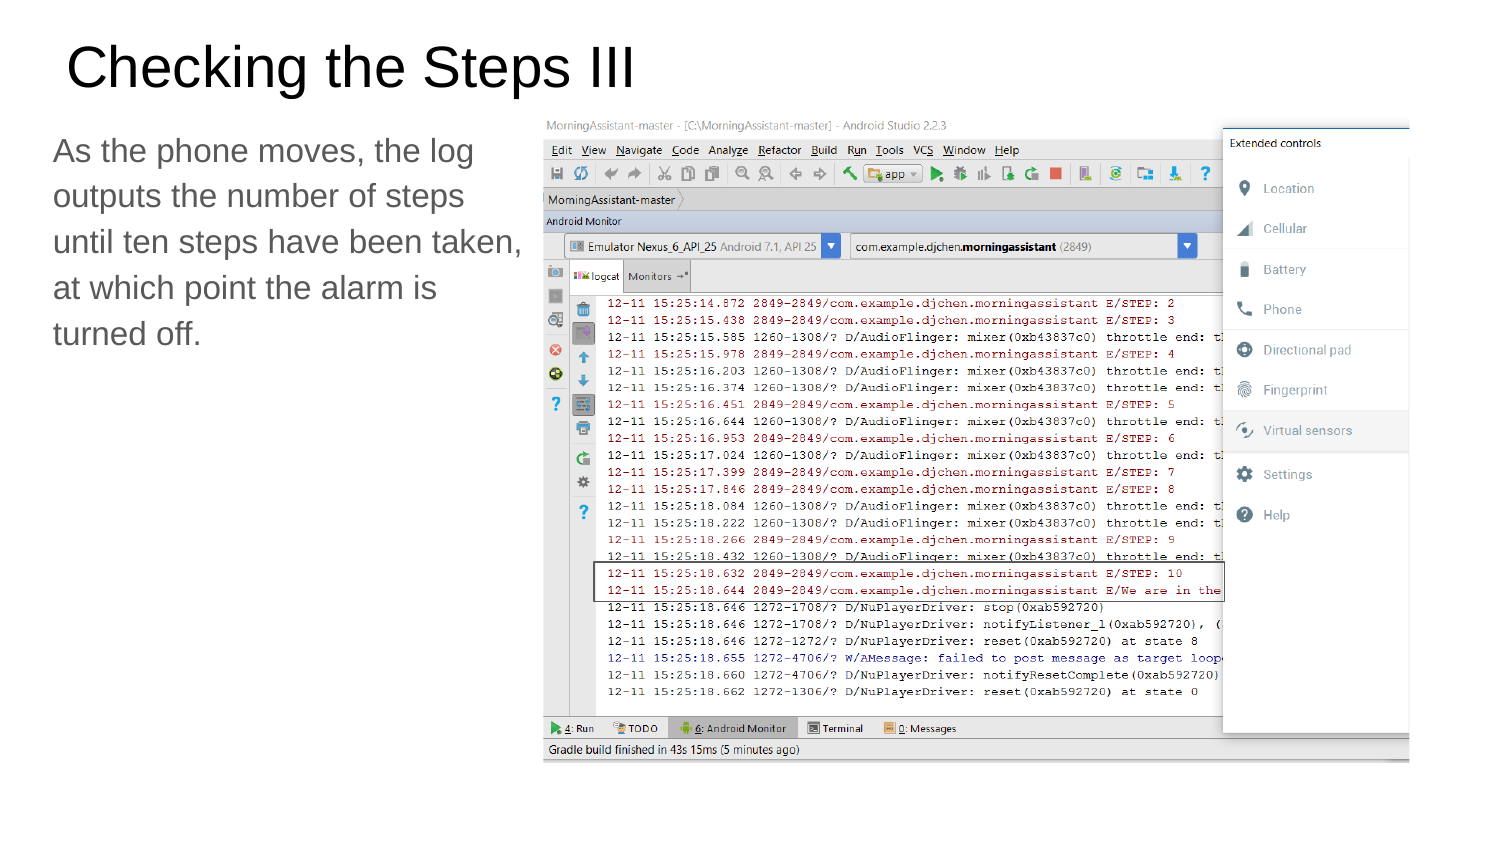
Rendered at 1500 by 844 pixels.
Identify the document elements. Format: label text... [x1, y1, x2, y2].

list As the phone moves, the log outputs the number of steps until ten steps have been taken, at which point the alarm is turned off. [37, 107, 1436, 669]
picture [543, 116, 1410, 763]
title Checking the Steps III [51, 13, 1449, 108]
